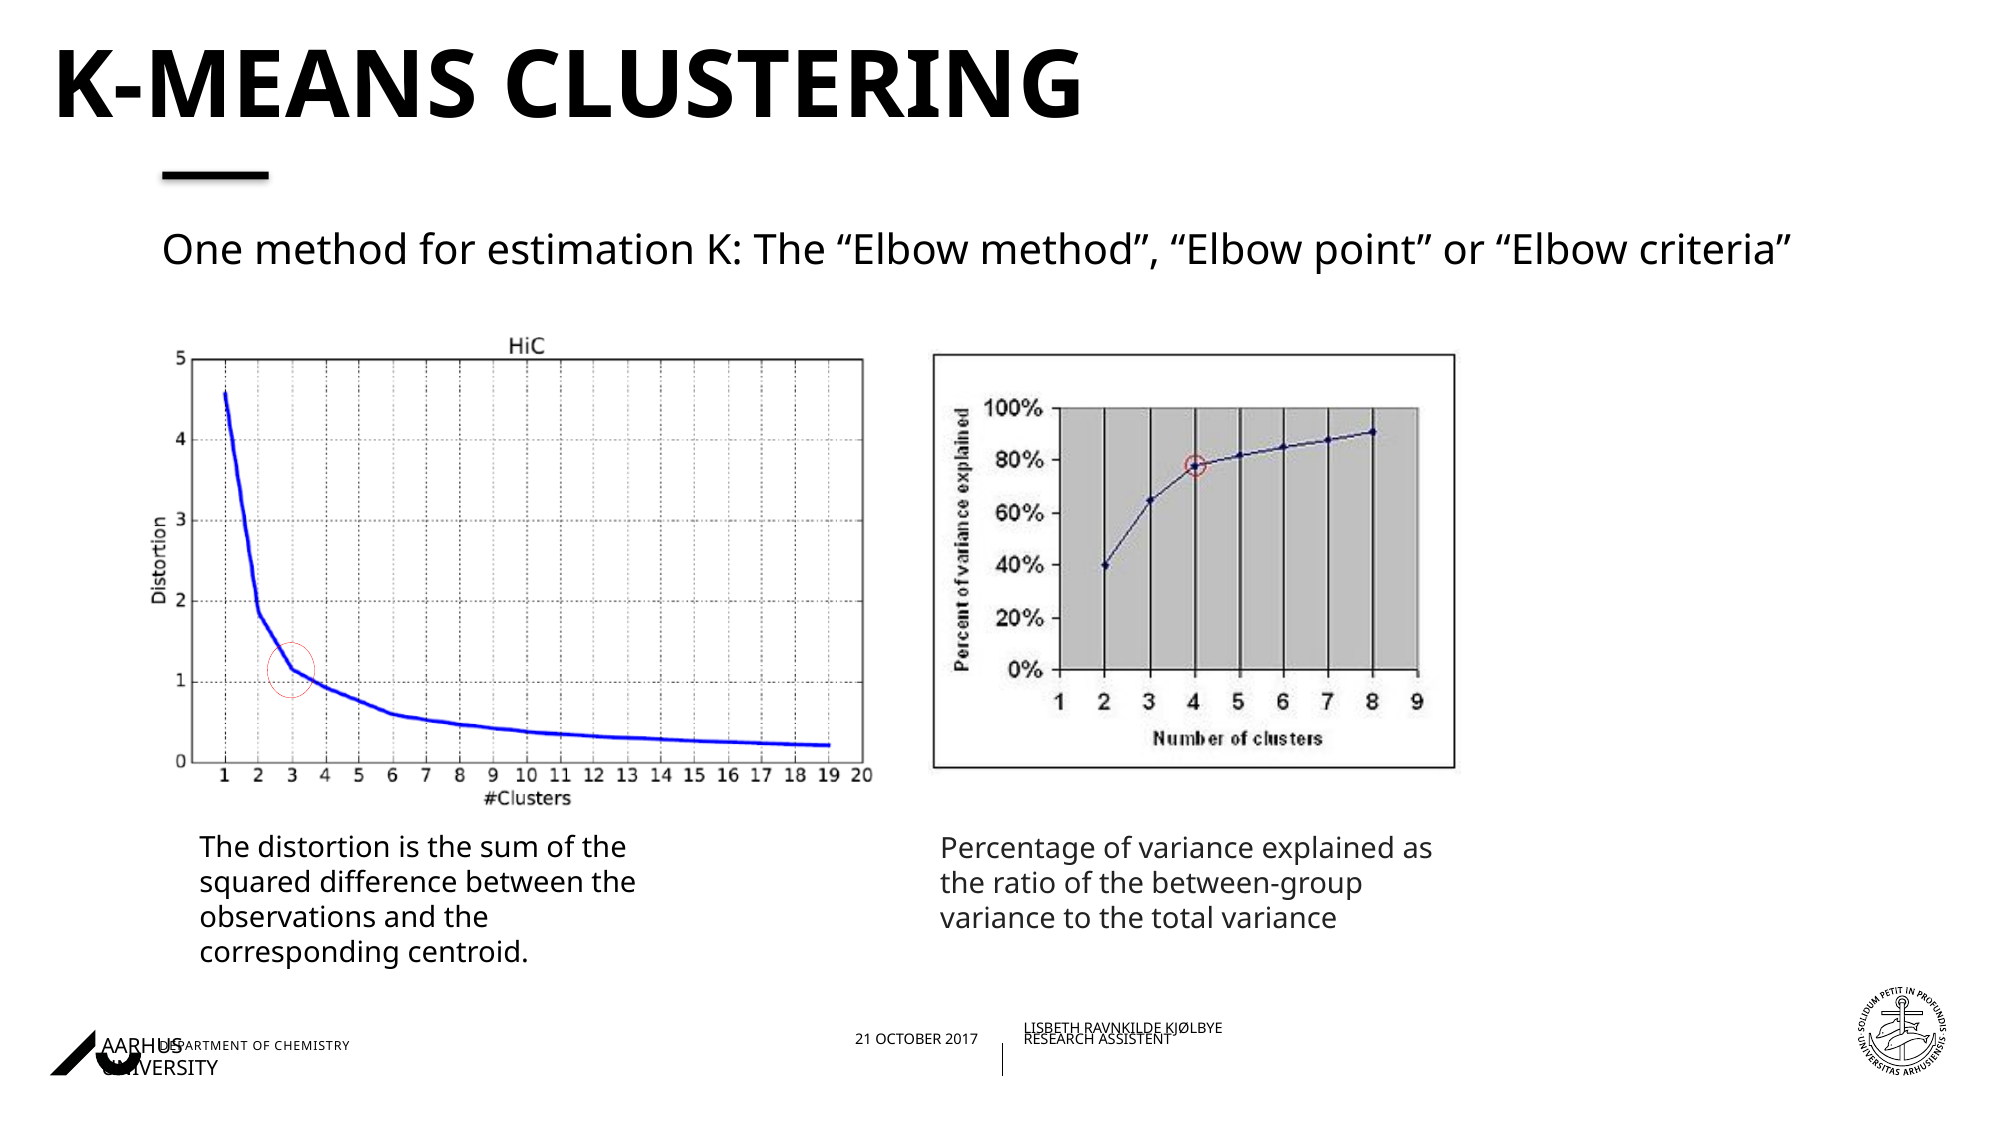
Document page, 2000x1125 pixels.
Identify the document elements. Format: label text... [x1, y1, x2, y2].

text_box Percentage of variance explained as the ratio of the between-group variance to the total variance [925, 822, 1461, 942]
list One method for estimation K: The “Elbow method”, “Elbow point” or “Elbow criteria” [161, 224, 1839, 968]
title K-means clustering [51, 37, 1948, 162]
picture [125, 326, 888, 823]
text_box The distortion is the sum of the squared difference between the observations and the corresponding centroid. [184, 832, 693, 976]
picture [928, 349, 1461, 776]
